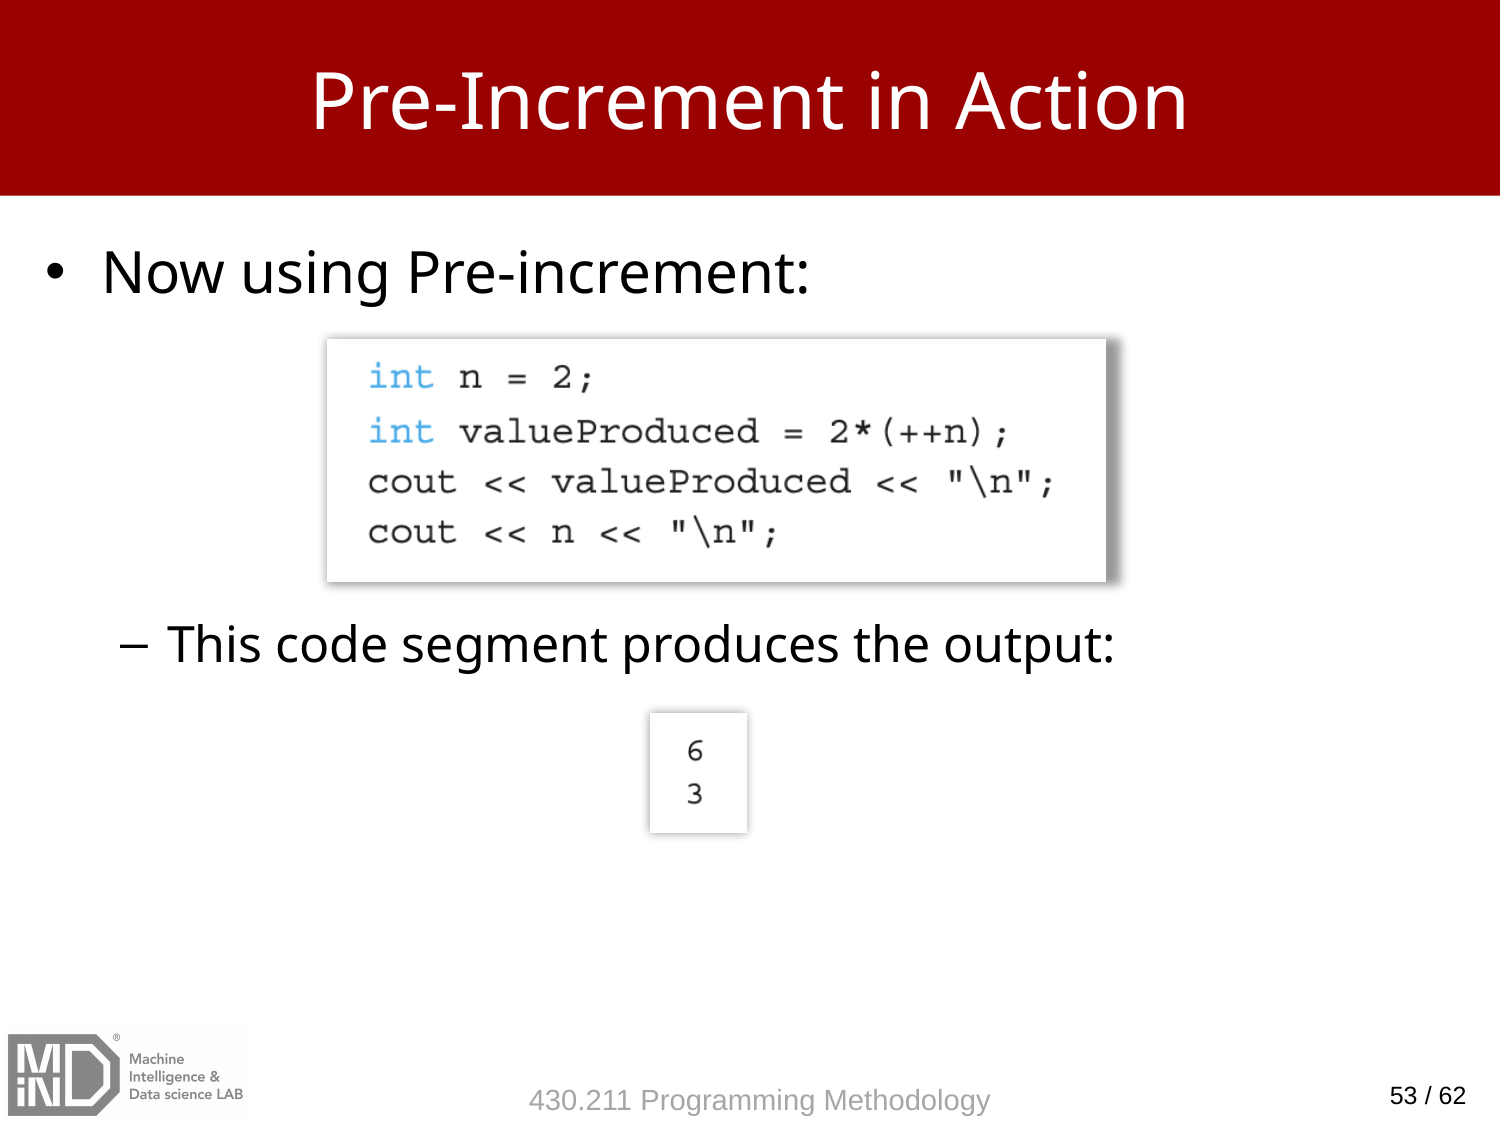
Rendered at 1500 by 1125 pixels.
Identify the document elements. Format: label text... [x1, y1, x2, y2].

list Now using Pre-increment: This code segment produces the output: [30, 227, 1459, 1005]
picture [5, 1029, 249, 1119]
title Pre-Increment in Action [0, 0, 1500, 196]
picture [327, 339, 1106, 583]
slide_number 53 / 62 [1144, 1064, 1482, 1125]
picture [649, 713, 747, 833]
